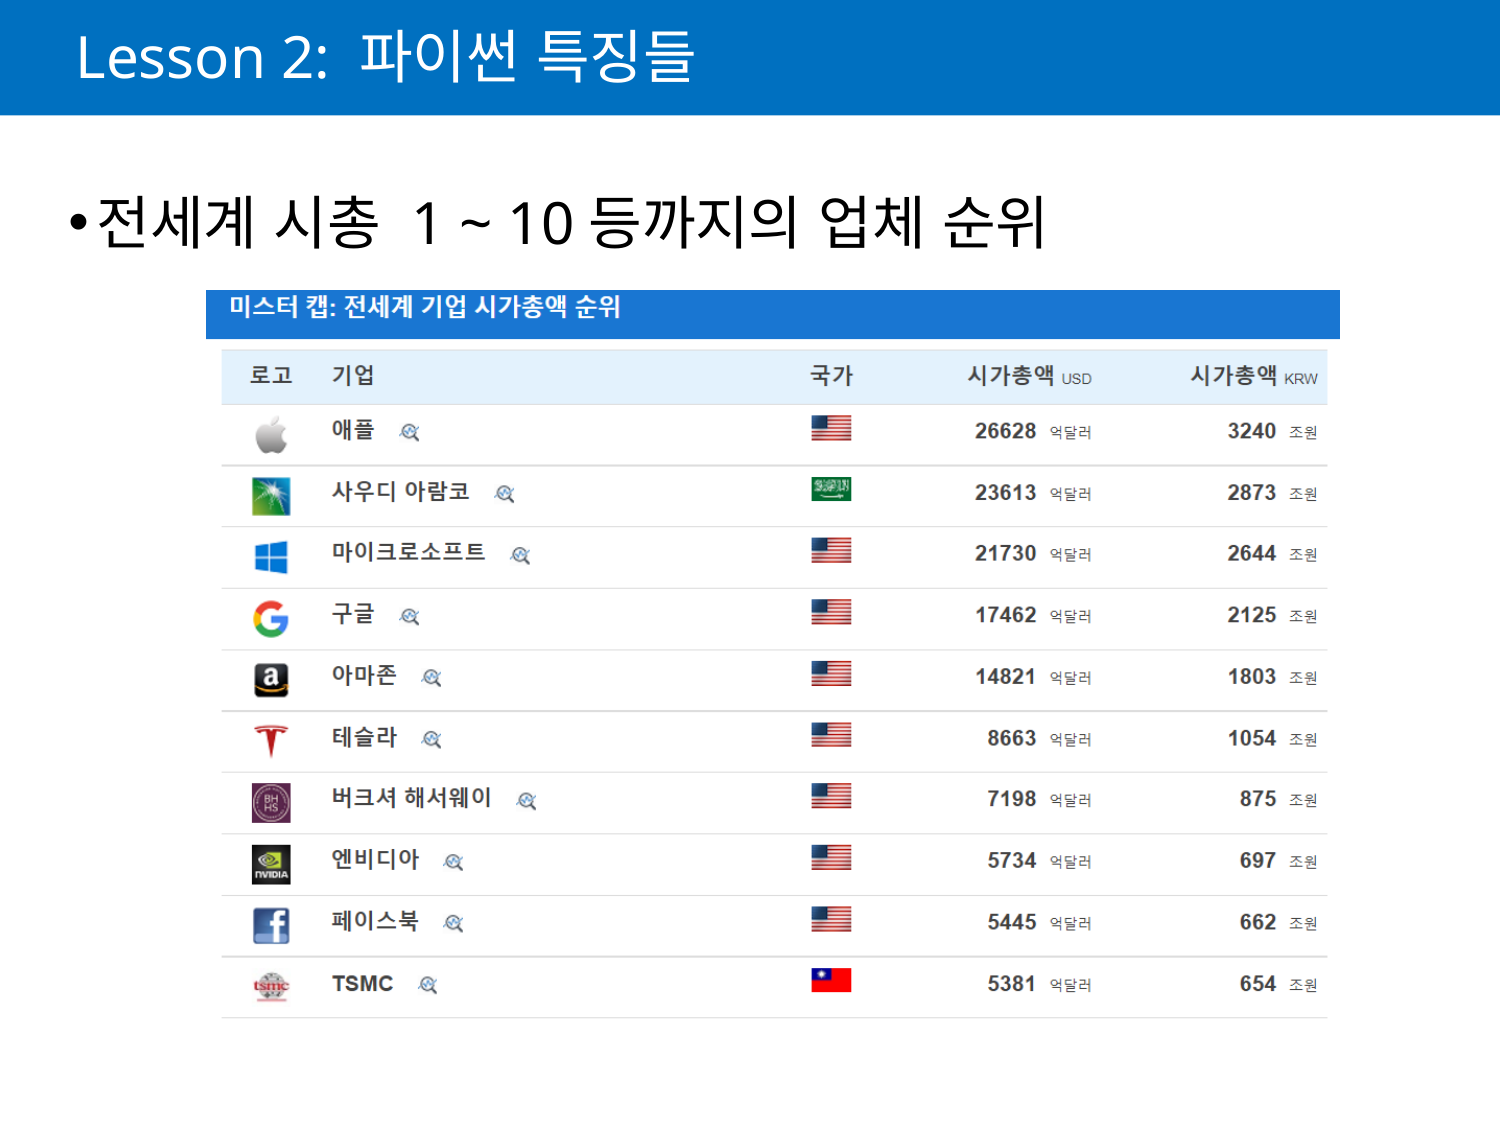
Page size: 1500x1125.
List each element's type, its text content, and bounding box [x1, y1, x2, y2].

picture [206, 290, 1340, 1036]
title Lesson 2: 파이썬 특징들 [75, 0, 1351, 122]
list 전세계 시총 1 ~ 10등까지의 업체 순위 [54, 165, 1473, 818]
